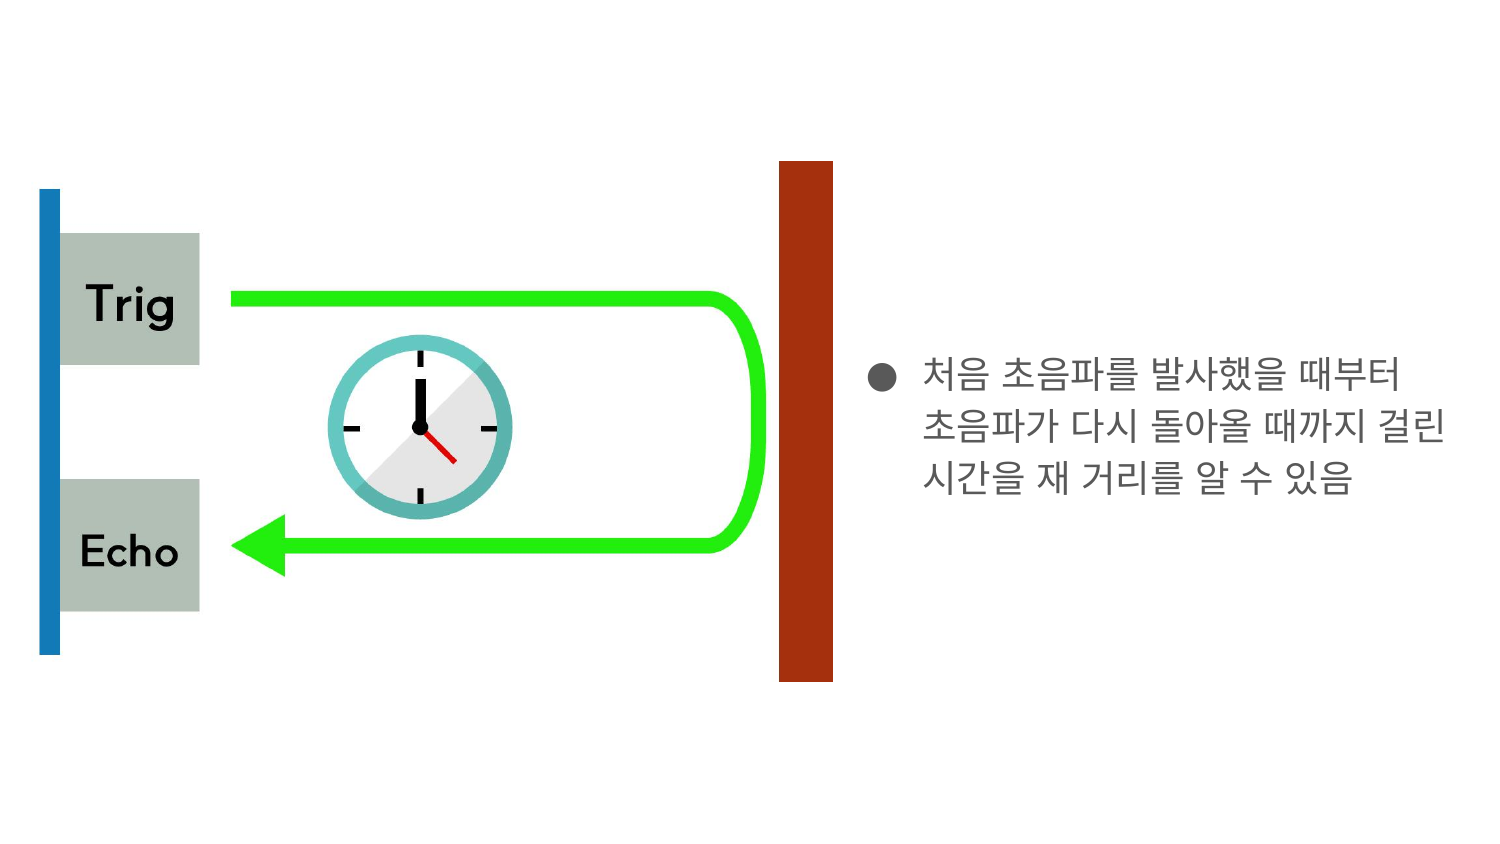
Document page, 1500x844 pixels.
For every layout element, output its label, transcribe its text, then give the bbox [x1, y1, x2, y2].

picture [0, 161, 833, 683]
list 처음 초음파를 발사했을 때부터 초음파가 다시 돌아올 때까지 걸린 시간을 재 거리를 알 수 있음 [832, 0, 1500, 844]
